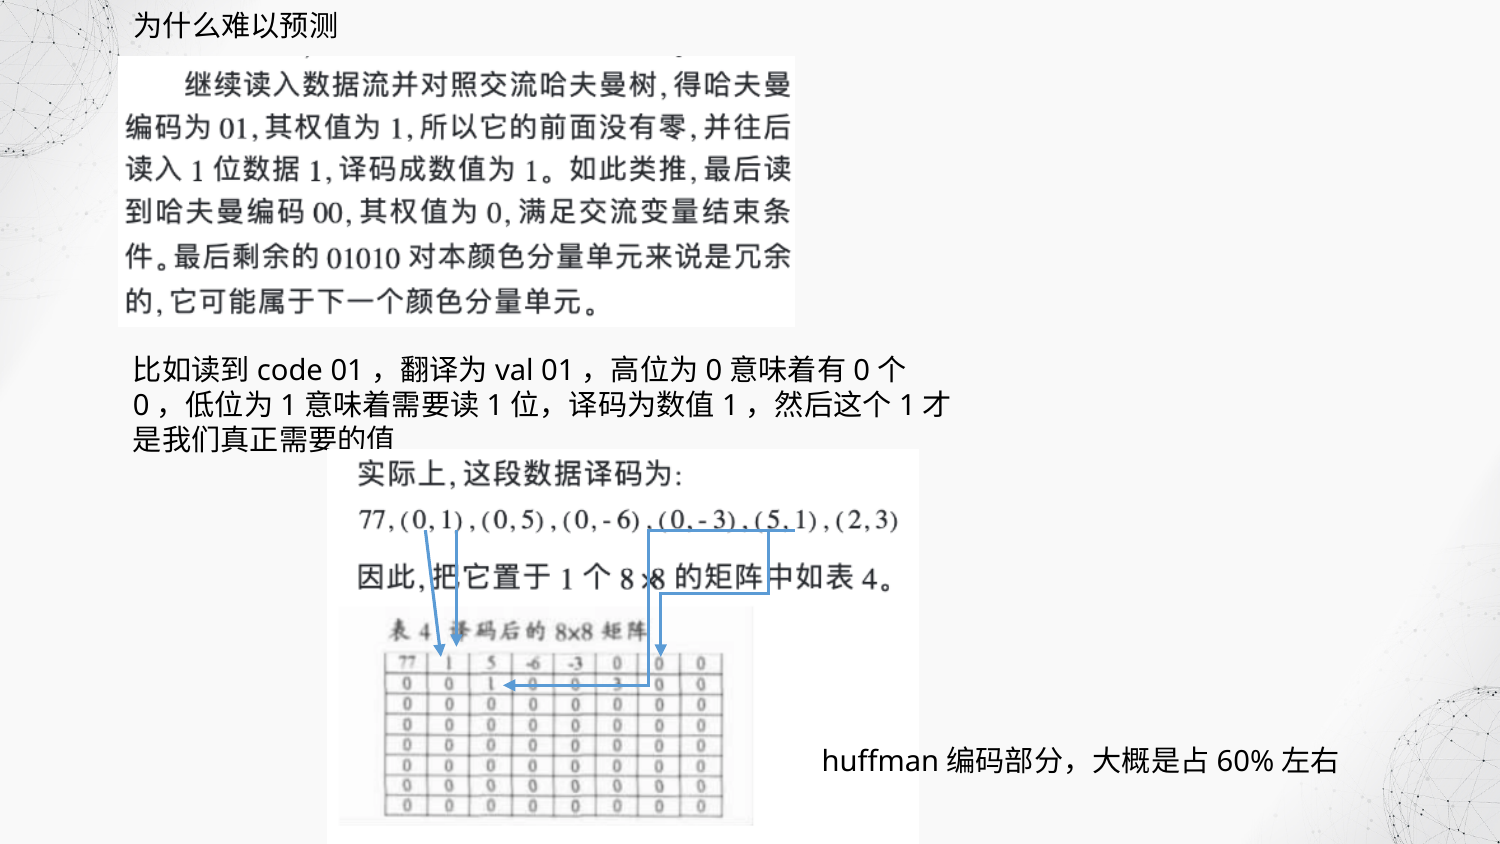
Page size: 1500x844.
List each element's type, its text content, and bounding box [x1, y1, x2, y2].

text_box huffman编码部分，大概是占60%左右 [919, 734, 1500, 785]
text_box 为什么难以预测 [119, 0, 354, 50]
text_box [425, 530, 441, 657]
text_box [502, 530, 795, 686]
picture [0, 0, 1500, 844]
text_box 比如读到code 01，翻译为val 01，高位为0意味着有0个0，低位为1意味着需要读1位，译码为数值1，然后这个1才是我们真正需要的值 [118, 343, 968, 464]
